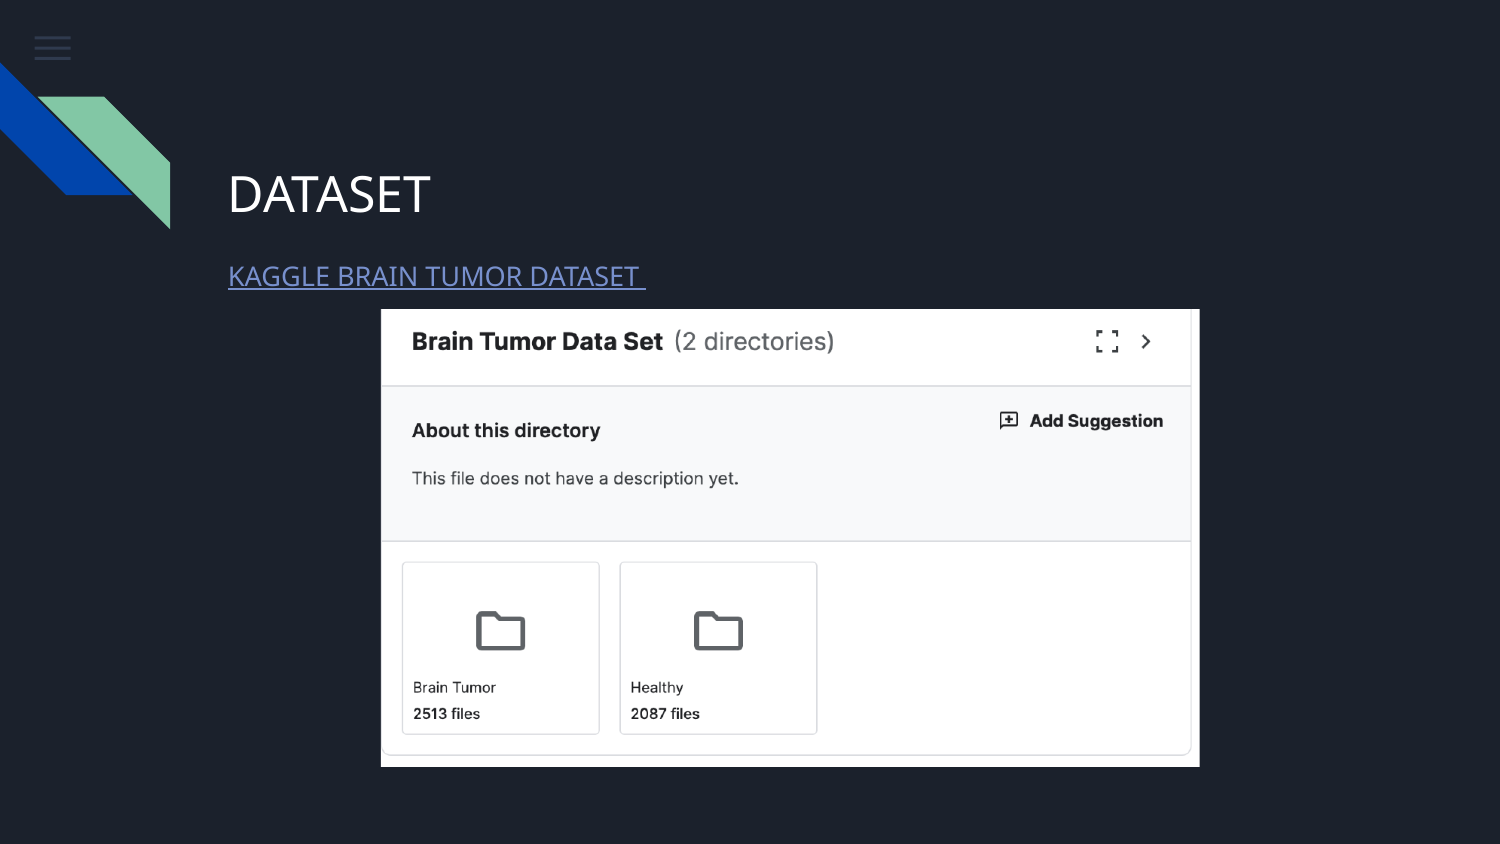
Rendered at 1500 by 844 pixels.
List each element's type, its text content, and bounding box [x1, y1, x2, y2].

picture [380, 309, 1200, 767]
title DATASET [212, 147, 1368, 239]
list KAGGLE BRAIN TUMOR DATASET [212, 238, 706, 310]
